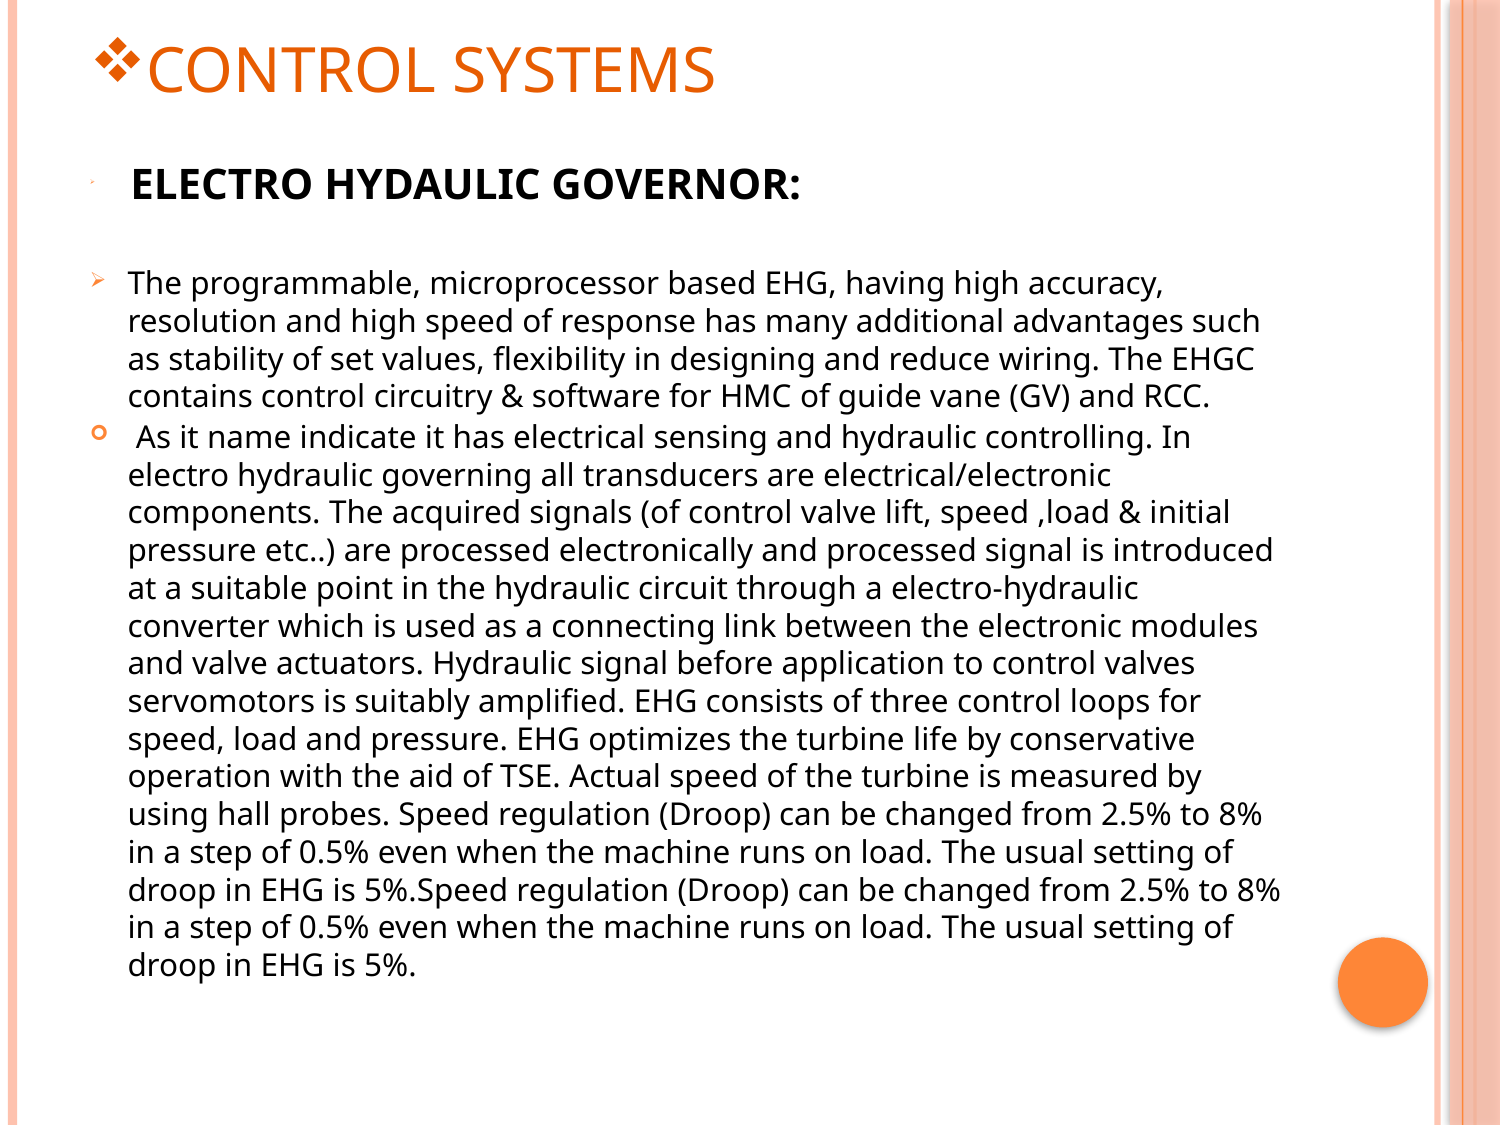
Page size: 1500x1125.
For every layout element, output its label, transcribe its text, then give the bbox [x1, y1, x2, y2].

list ELECTRO HYDAULIC GOVERNOR: The programmable, microprocessor based EHG, having high accuracy, resolution and high speed of response has many additional advantages such as stability of set values, flexibility in designing and reduce wiring. The EHGC contains control circuitry & software for HMC of guide vane (GV) and RCC. As it name indicate it has electrical sensing and hydraulic controlling. In electro hydraulic governing all transducers are electrical/electronic components. The acquired signals (of control valve lift, speed ,load & initial pressure etc..) are processed electronically and processed signal is introduced at a suitable point in the hydraulic circuit through a electro-hydraulic converter which is used as a connecting link between the electronic modules and valve actuators. Hydraulic signal before application to control valves servomotors is suitably amplified. EHG consists of three control loops for speed, load and pressure. EHG optimizes the turbine life by conservative operation with the aid of TSE. Actual speed of the turbine is measured by using hall probes. Speed regulation (Droop) can be changed from 2.5% to 8% in a step of 0.5% even when the machine runs on load. The usual setting of droop in EHG is 5%.Speed regulation (Droop) can be changed from 2.5% to 8% in a step of 0.5% even when the machine runs on load. The usual setting of droop in EHG is 5%. [75, 149, 1300, 1125]
title CONTROL SYSTEMS [75, 0, 1300, 113]
